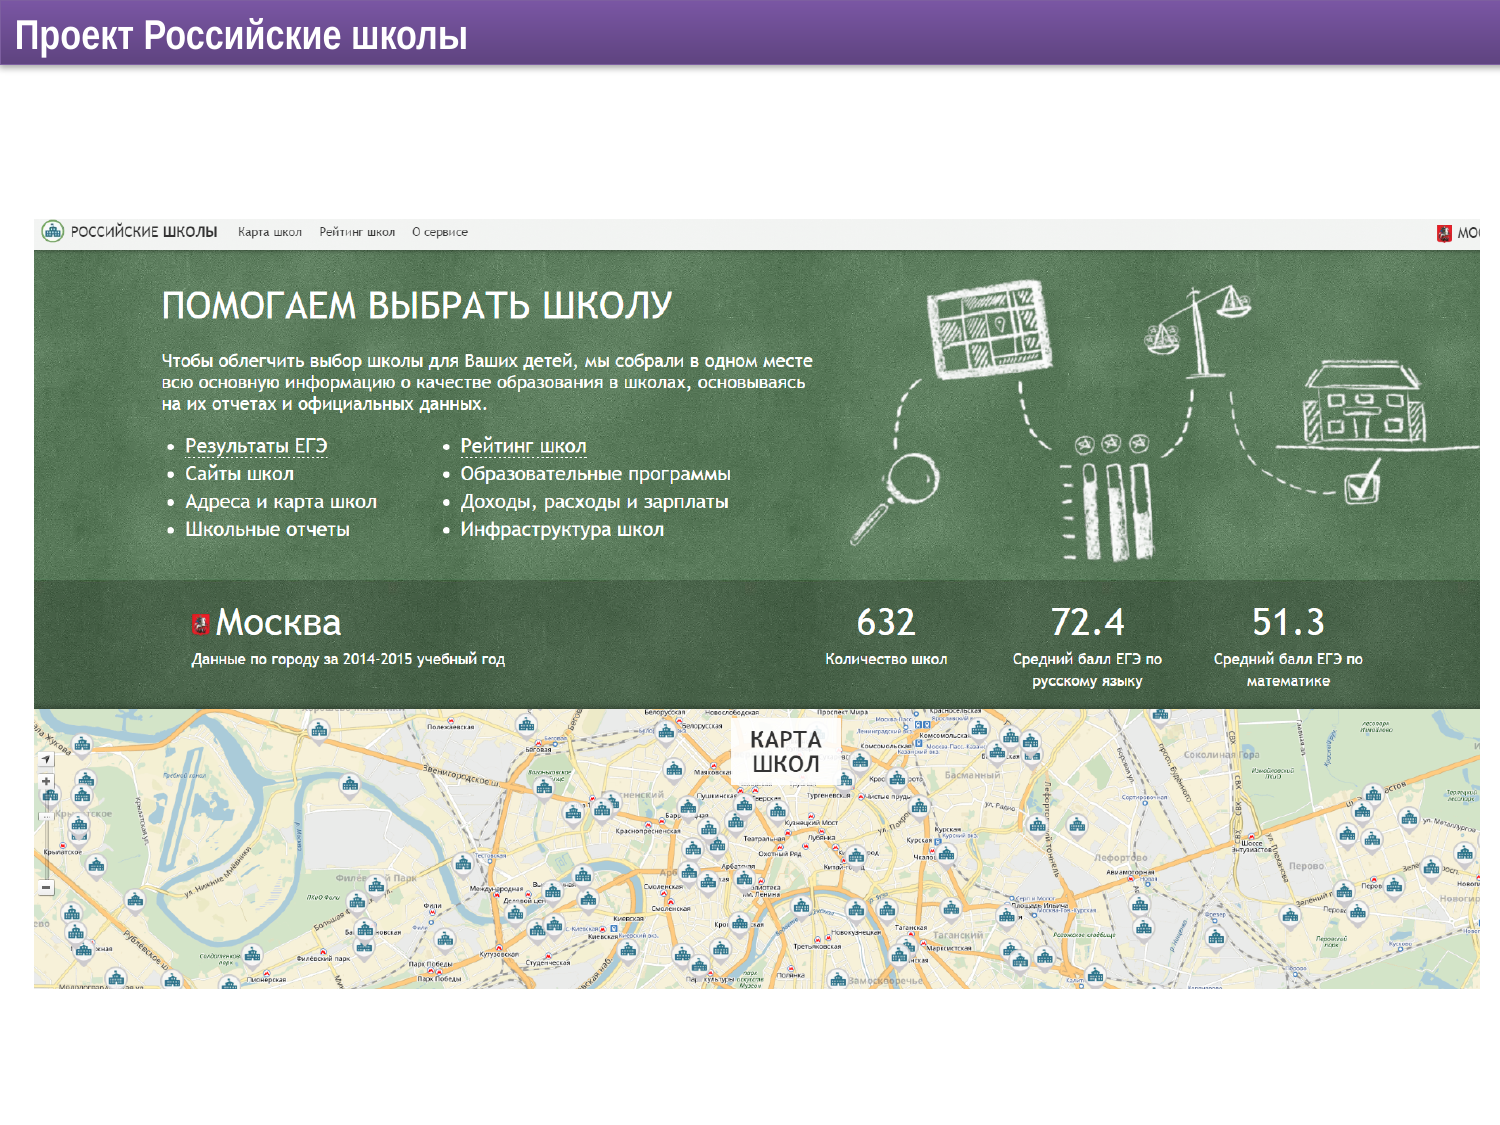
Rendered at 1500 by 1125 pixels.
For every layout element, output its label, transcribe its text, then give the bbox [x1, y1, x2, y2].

text_box Проект Российские школы [0, 0, 1500, 65]
picture [34, 219, 1480, 989]
